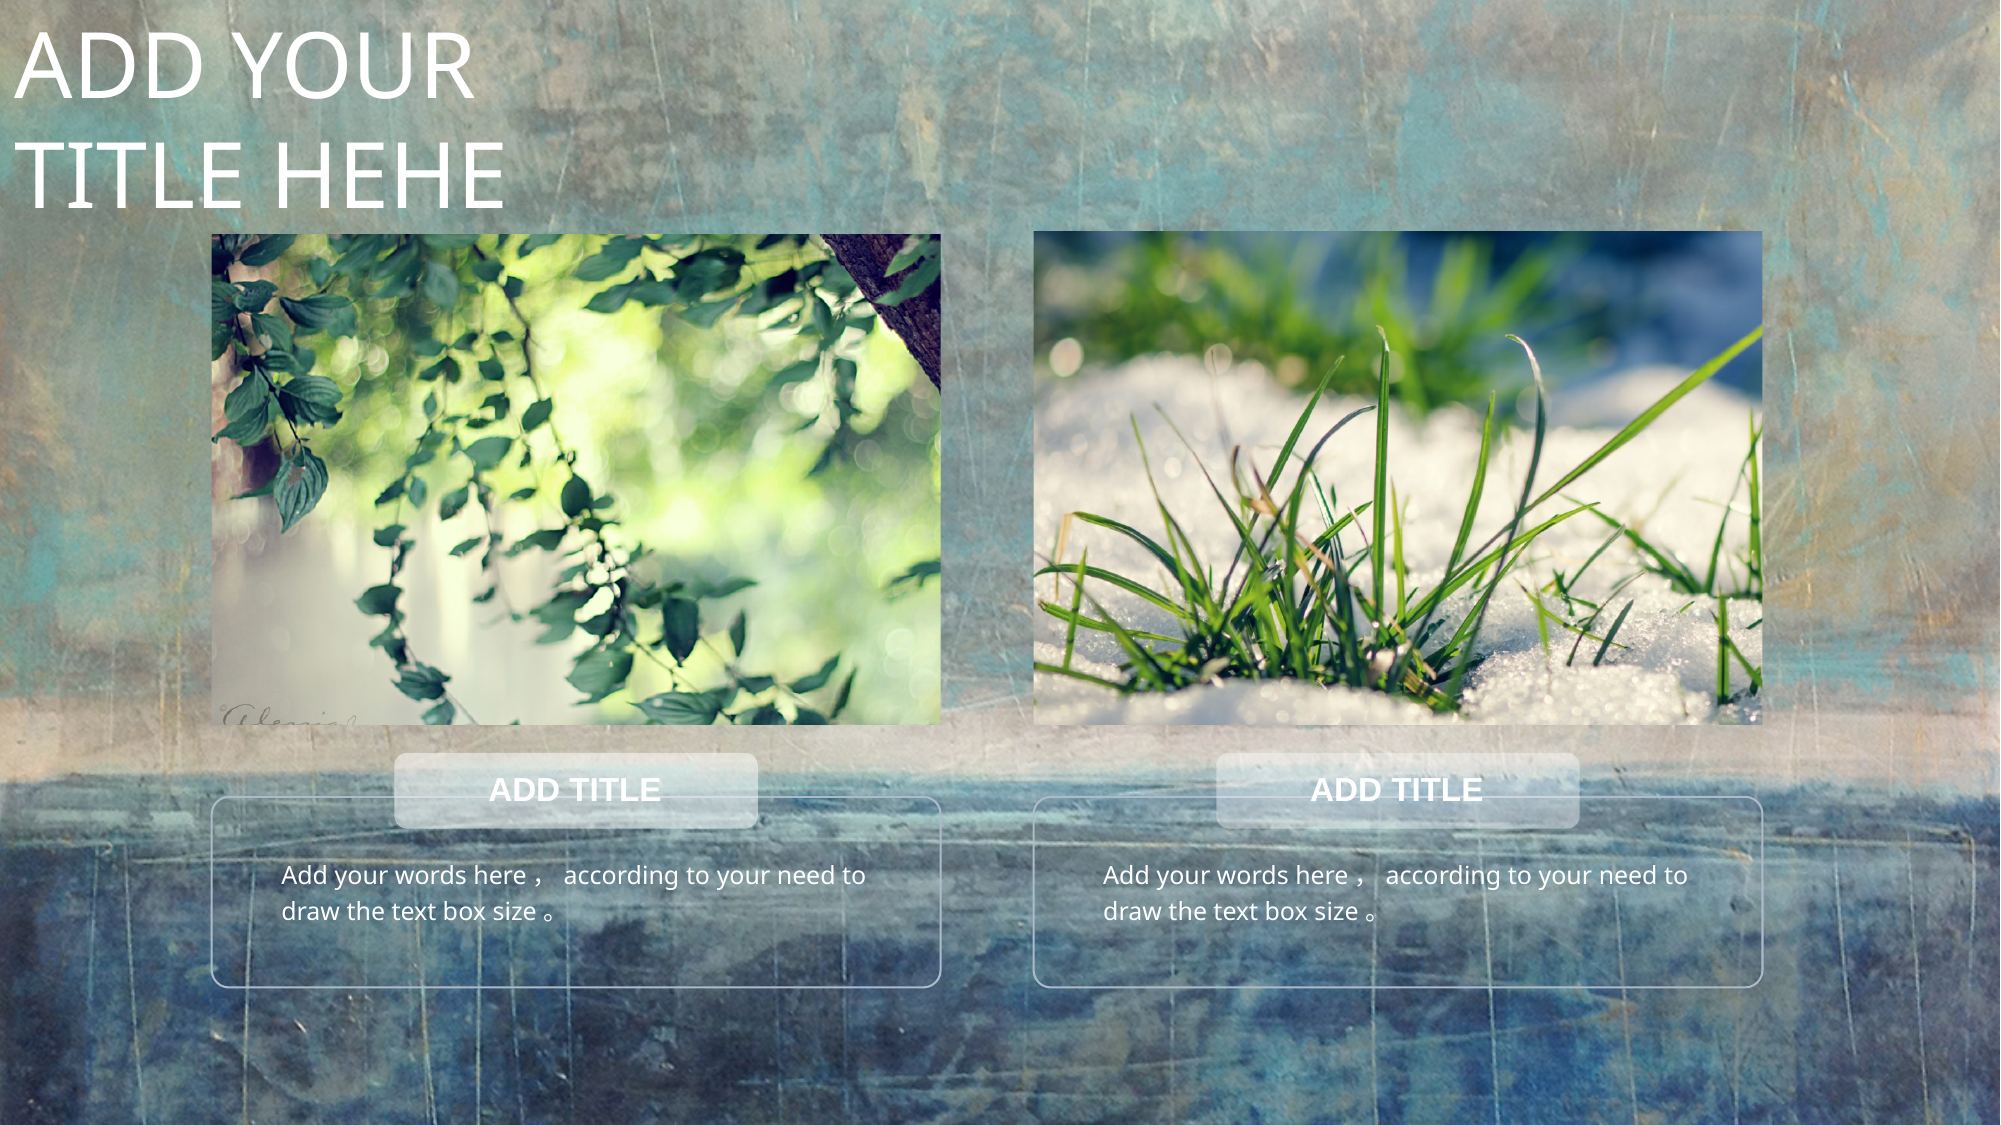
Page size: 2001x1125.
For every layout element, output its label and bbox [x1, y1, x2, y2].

text_box [211, 752, 941, 988]
text_box [1033, 752, 1763, 988]
picture [0, 0, 2000, 1125]
